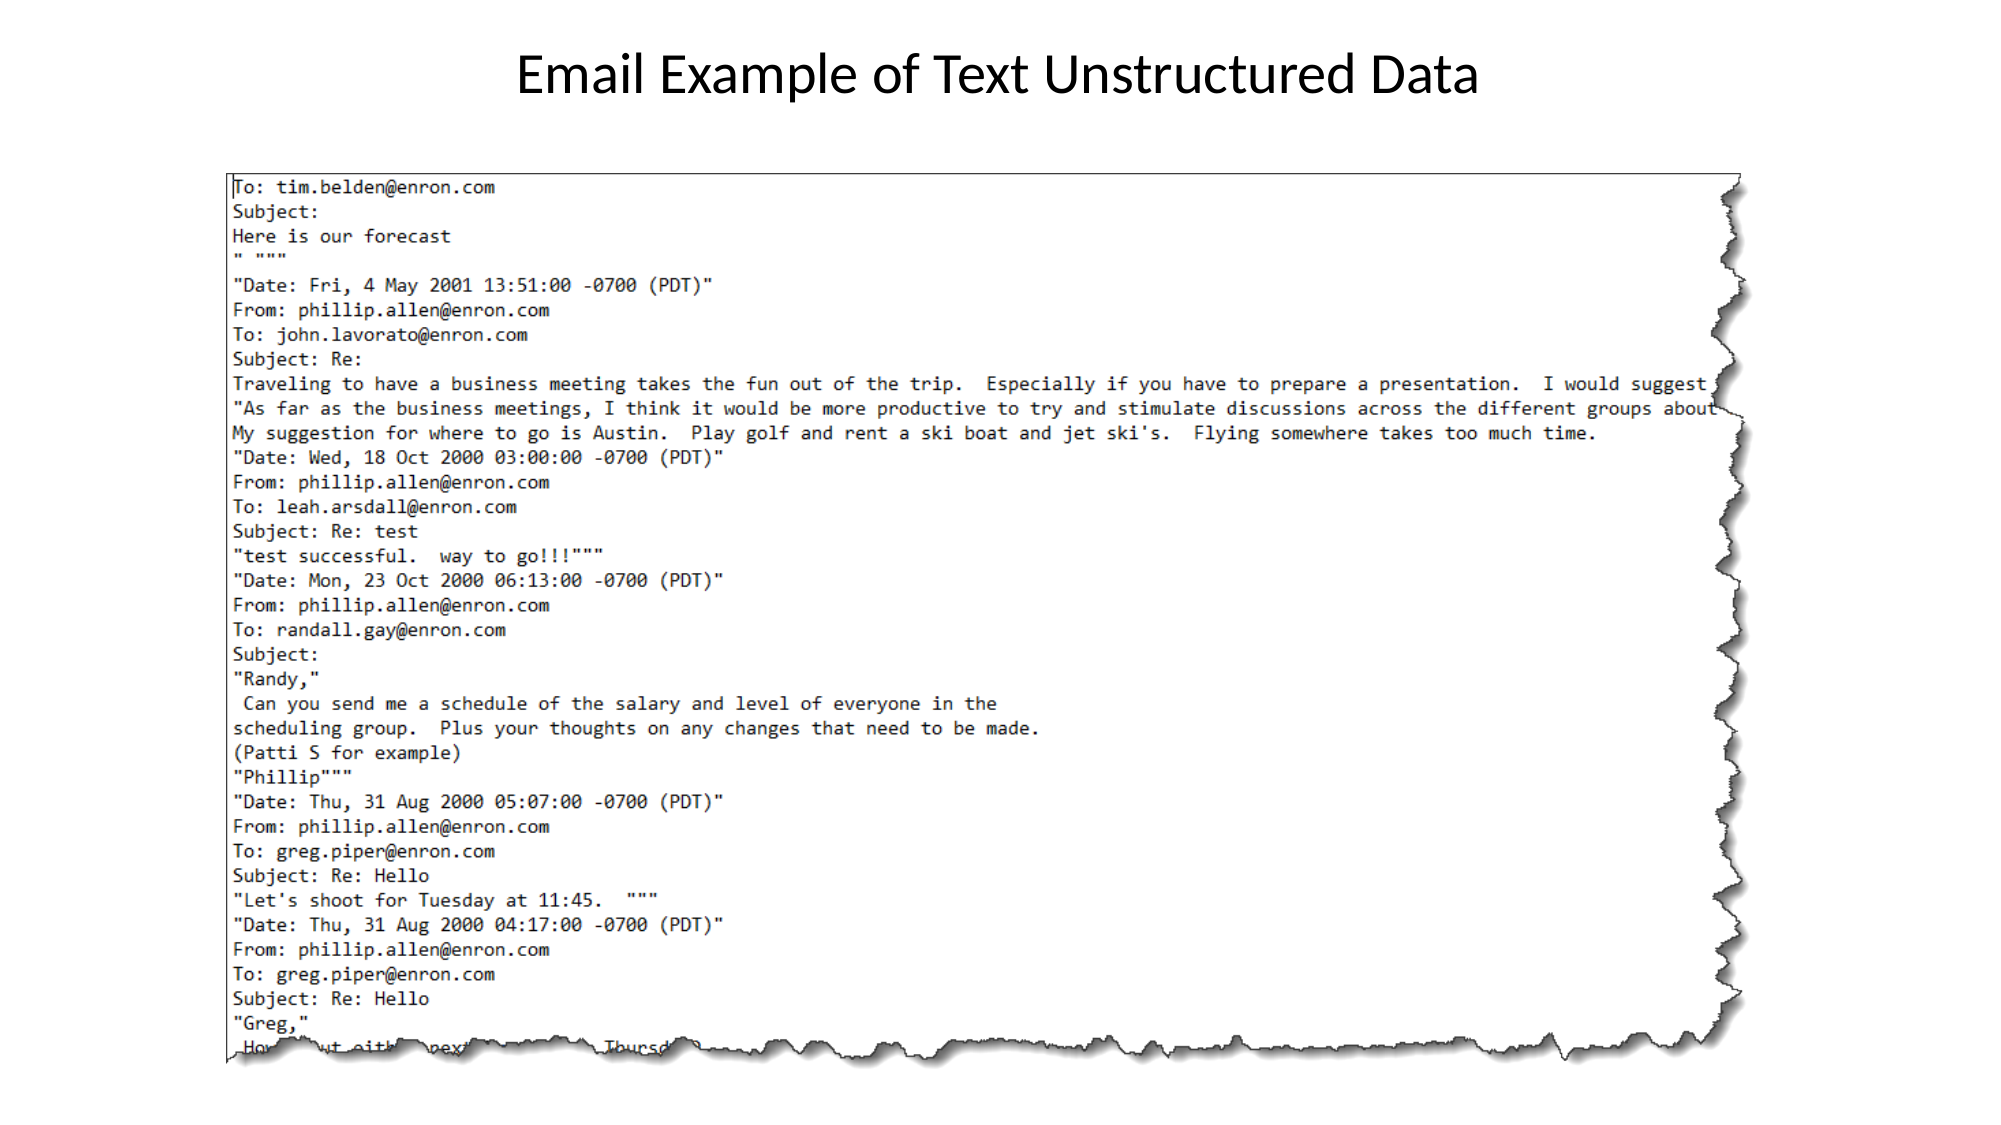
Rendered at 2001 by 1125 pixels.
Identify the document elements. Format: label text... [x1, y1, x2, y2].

picture [226, 173, 1774, 1094]
text_box Email Example of Text Unstructured Data [367, 27, 1630, 113]
